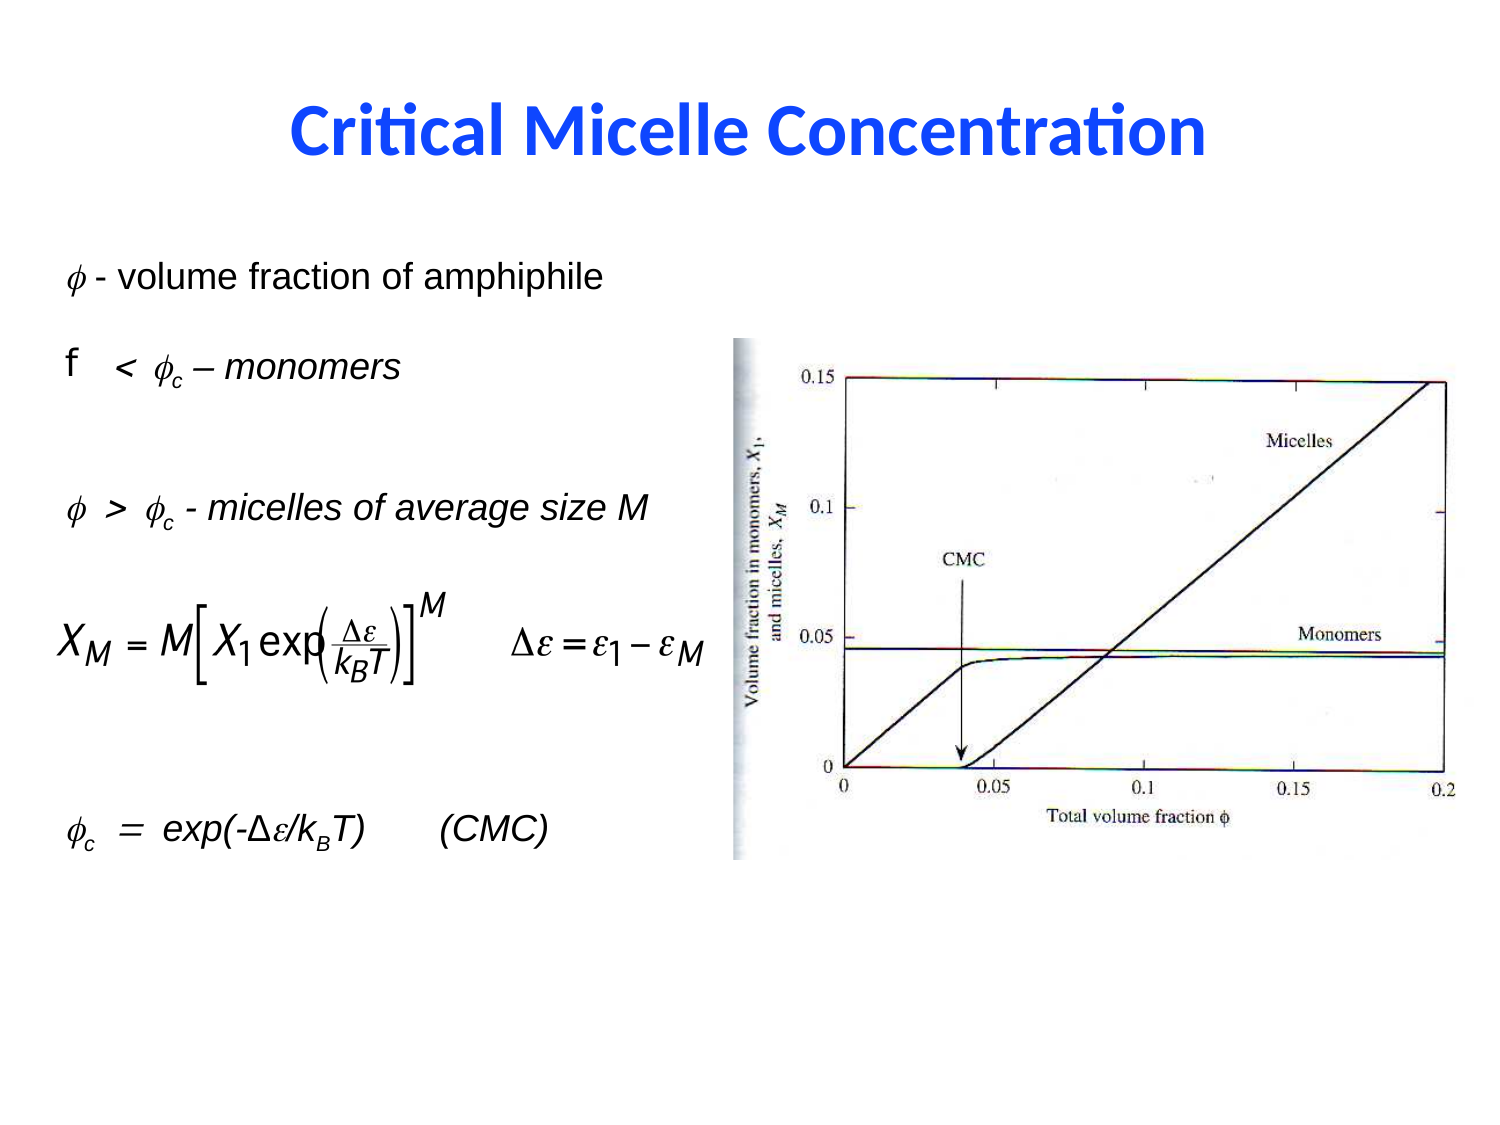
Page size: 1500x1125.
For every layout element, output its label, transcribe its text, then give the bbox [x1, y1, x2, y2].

title Critical Micelle Concentration [75, 31, 1425, 219]
picture [733, 338, 1477, 860]
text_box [49, 588, 709, 689]
text_box f - volume fraction of amphiphile < fc – monomers f > fc - micelles of average size M fc = exp(-∆e/kBT) (CMC) [49, 244, 888, 1043]
